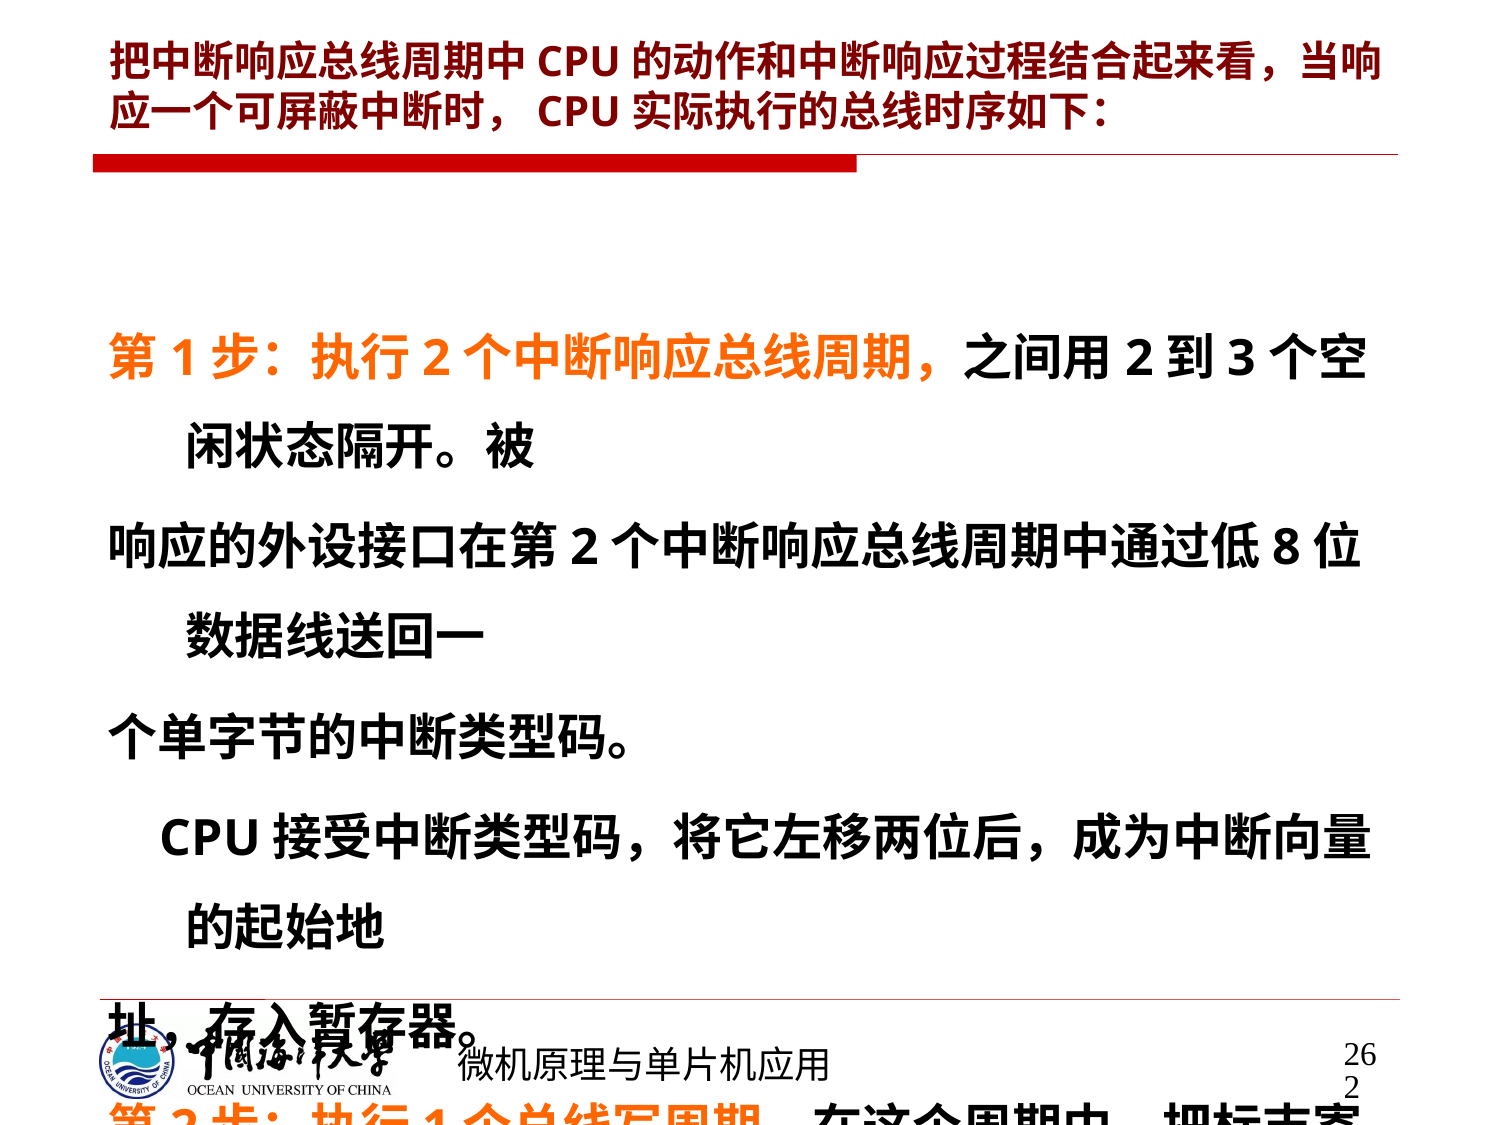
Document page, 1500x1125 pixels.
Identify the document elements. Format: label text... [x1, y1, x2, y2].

picture [99, 1035, 396, 1099]
title 把中断响应总线周期中CPU的动作和中断响应过程结合起来看，当响 应一个可屏蔽中断时，CPU实际执行的总线时序如下： [94, 30, 1407, 143]
slide_number 262 [1328, 1024, 1407, 1103]
list 第1步：执行2个中断响应总线周期，之间用2到3个空闲状态隔开。被 响应的外设接口在第2个中断响应总线周期中通过低8位数据线送回一 个单字节的中断类型码。 CPU接受中断类型码，将它左移两位后，成为中断向量的起始地 址，存入暂存器。 第2步：执行1个总线写周期，在这个周期中，把标志寄存器的值推入堆栈。 第3步：将标志寄存器的中断允许标志IF和单步标志TF置成0，这样禁止了中断响应过程中有其他可屏蔽中断进入，还禁止了中断处理过程中出现单步中断。 [92, 287, 1400, 1035]
